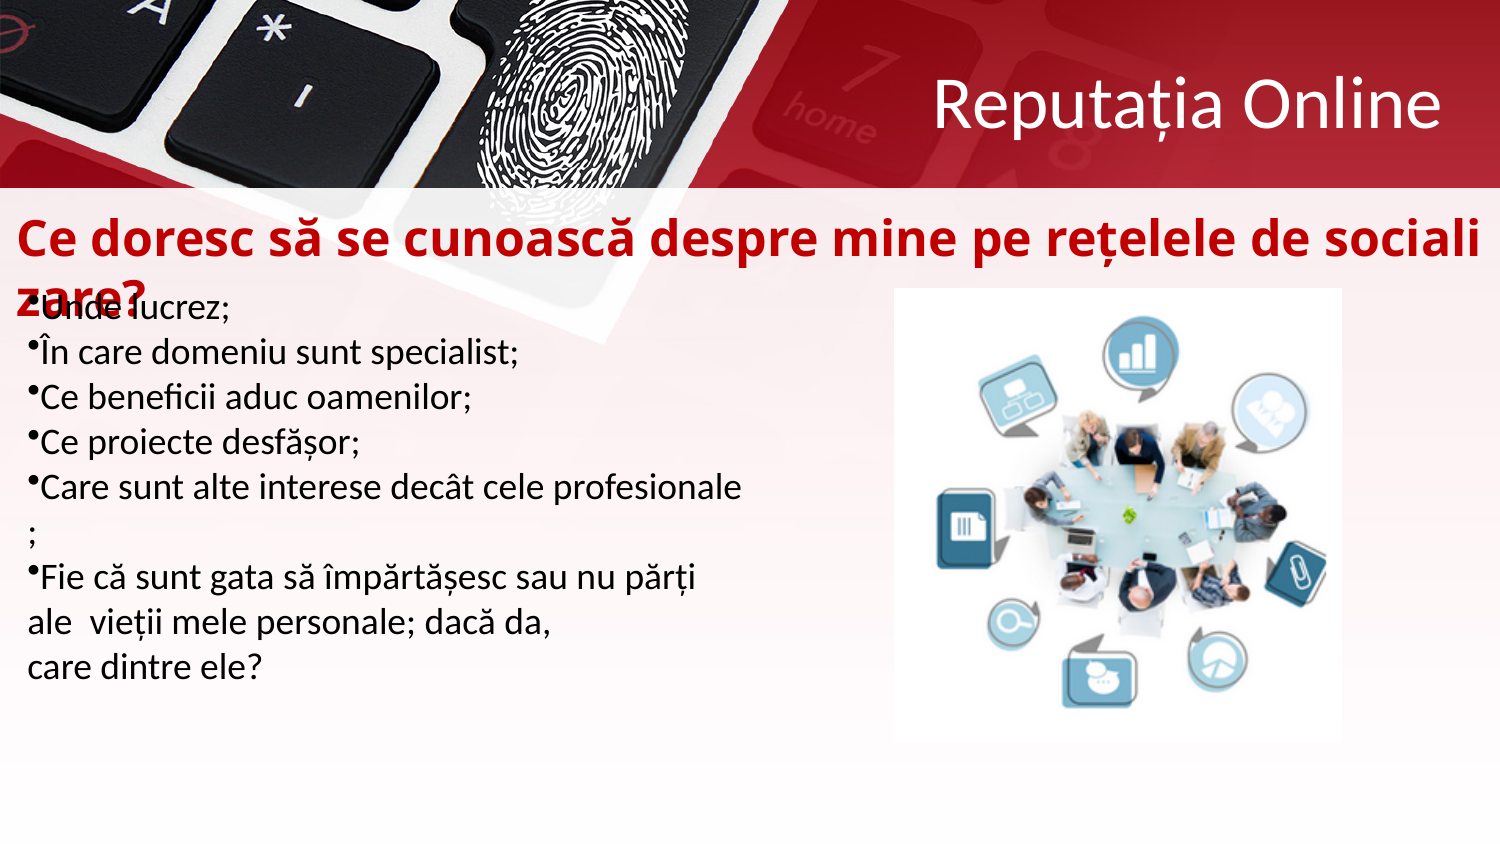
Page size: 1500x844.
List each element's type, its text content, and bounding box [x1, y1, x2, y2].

picture [0, 0, 1500, 844]
text_box Reputația Online [105, 37, 1459, 159]
text_box Ce doresc să se cunoască despre mine pe rețelele de socializare?​ [1, 198, 1500, 334]
text_box Unde lucrez;​ În care domeniu sunt specialist;​ Ce beneficii aduc oamenilor;​ Ce proiecte desfășor;​ Care sunt alte interese decât cele profesionale;​ Fie că sunt gata să împărtășesc sau nu părți ale vieții mele personale; dacă da, care dintre ele? [12, 274, 763, 695]
